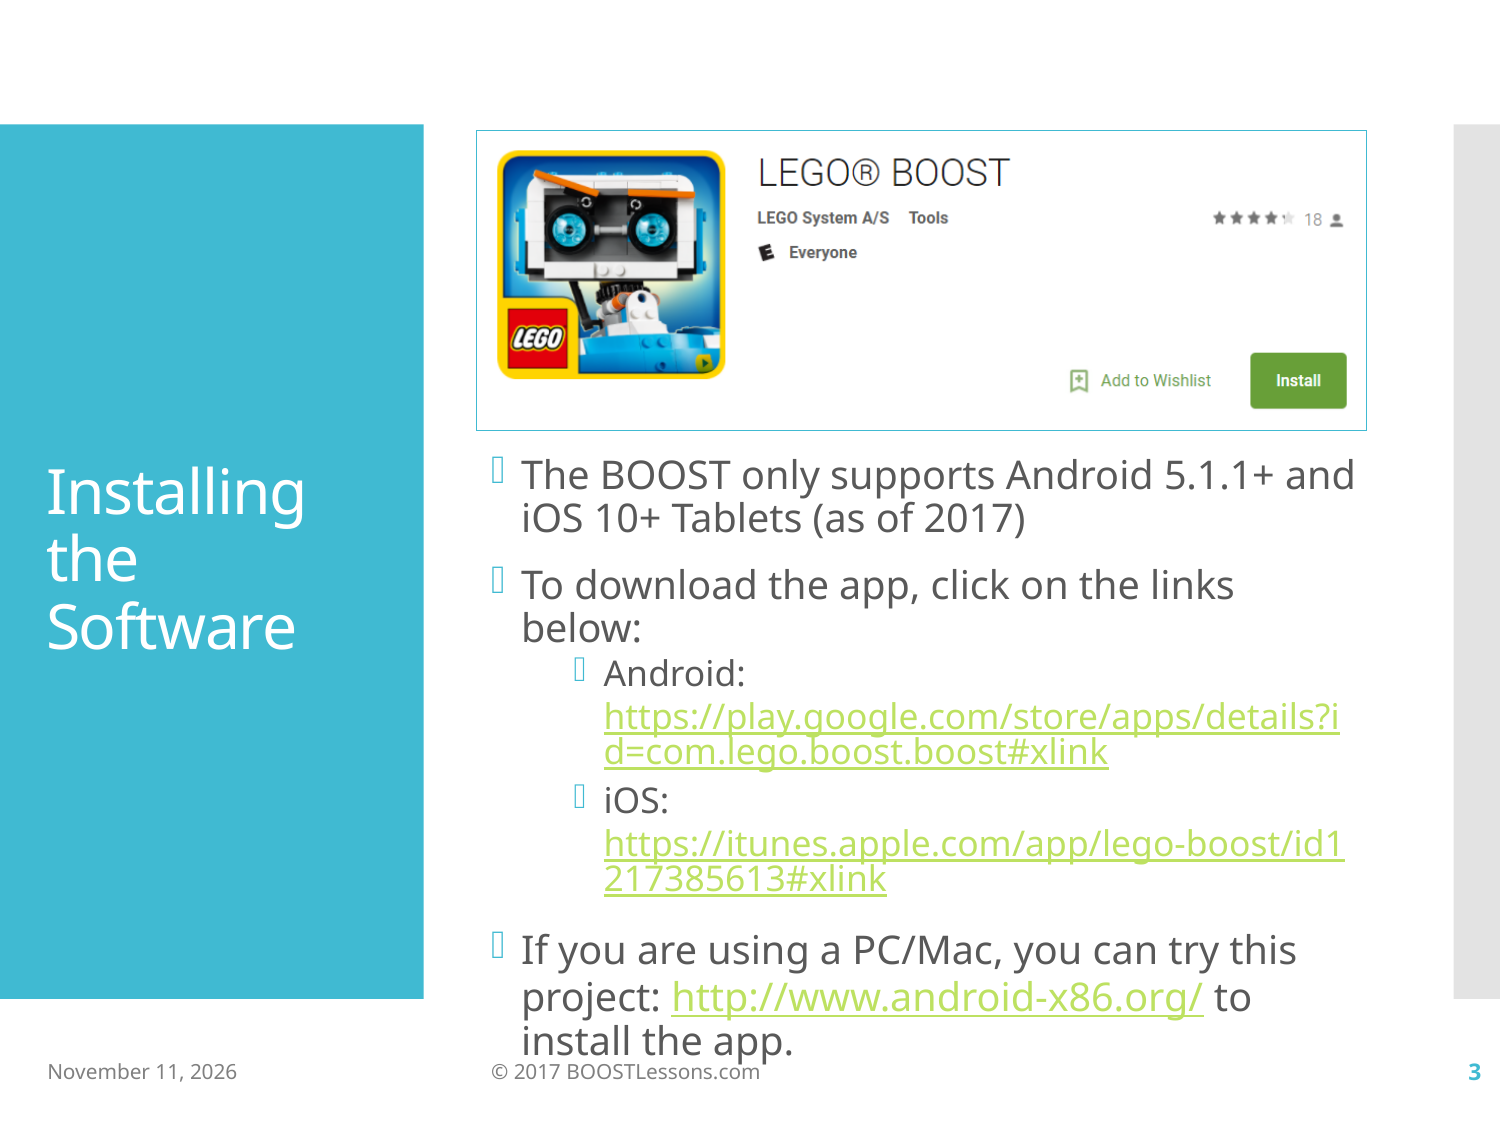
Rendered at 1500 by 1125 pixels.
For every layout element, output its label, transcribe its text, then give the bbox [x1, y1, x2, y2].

footer © 2017 BOOSTLessons.com [476, 1042, 1204, 1103]
slide_number 3 [1308, 1042, 1497, 1103]
title Installing the Software [31, 184, 394, 940]
picture [475, 129, 1367, 432]
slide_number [32, 1042, 370, 1103]
list The BOOST only supports Android 5.1.1+ and iOS 10+ Tablets (as of 2017) To download the app, click on the links below: Android: https://play.google.com/store/apps/details?id=com.lego.boost.boost#xlink iOS: https://itunes.apple.com/app/lego-boost/id1217385613#xlink If you are using a PC/Mac, you can try this project: http://www.android-x86.org/ to install the app. [476, 467, 1376, 982]
